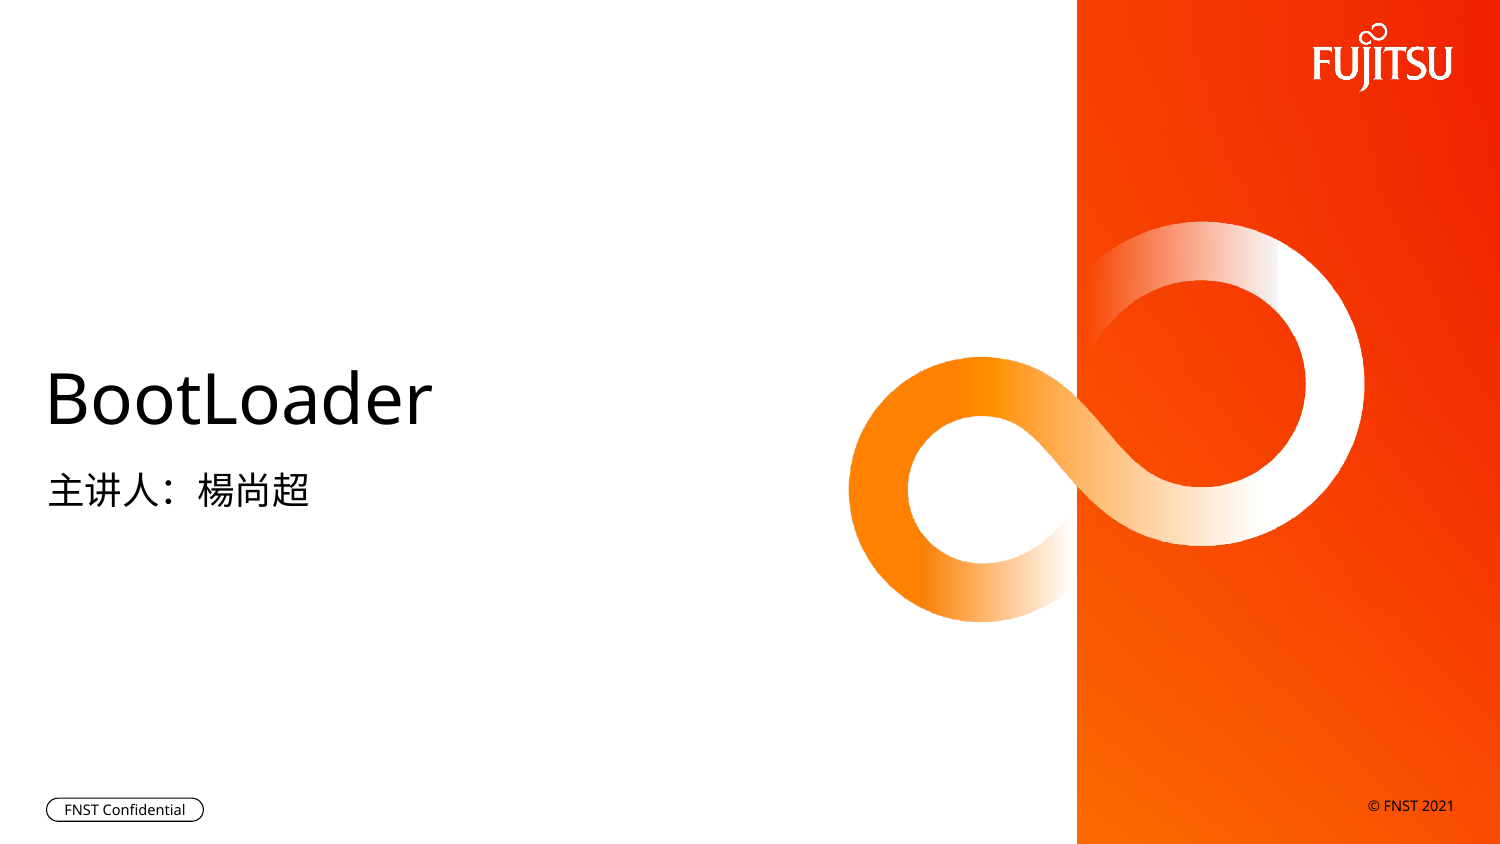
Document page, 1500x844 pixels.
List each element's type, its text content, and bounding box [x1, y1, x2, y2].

picture [706, 0, 1500, 844]
subtitle 主讲人：楊尚超 [47, 471, 769, 513]
title BootLoader [44, 362, 800, 441]
